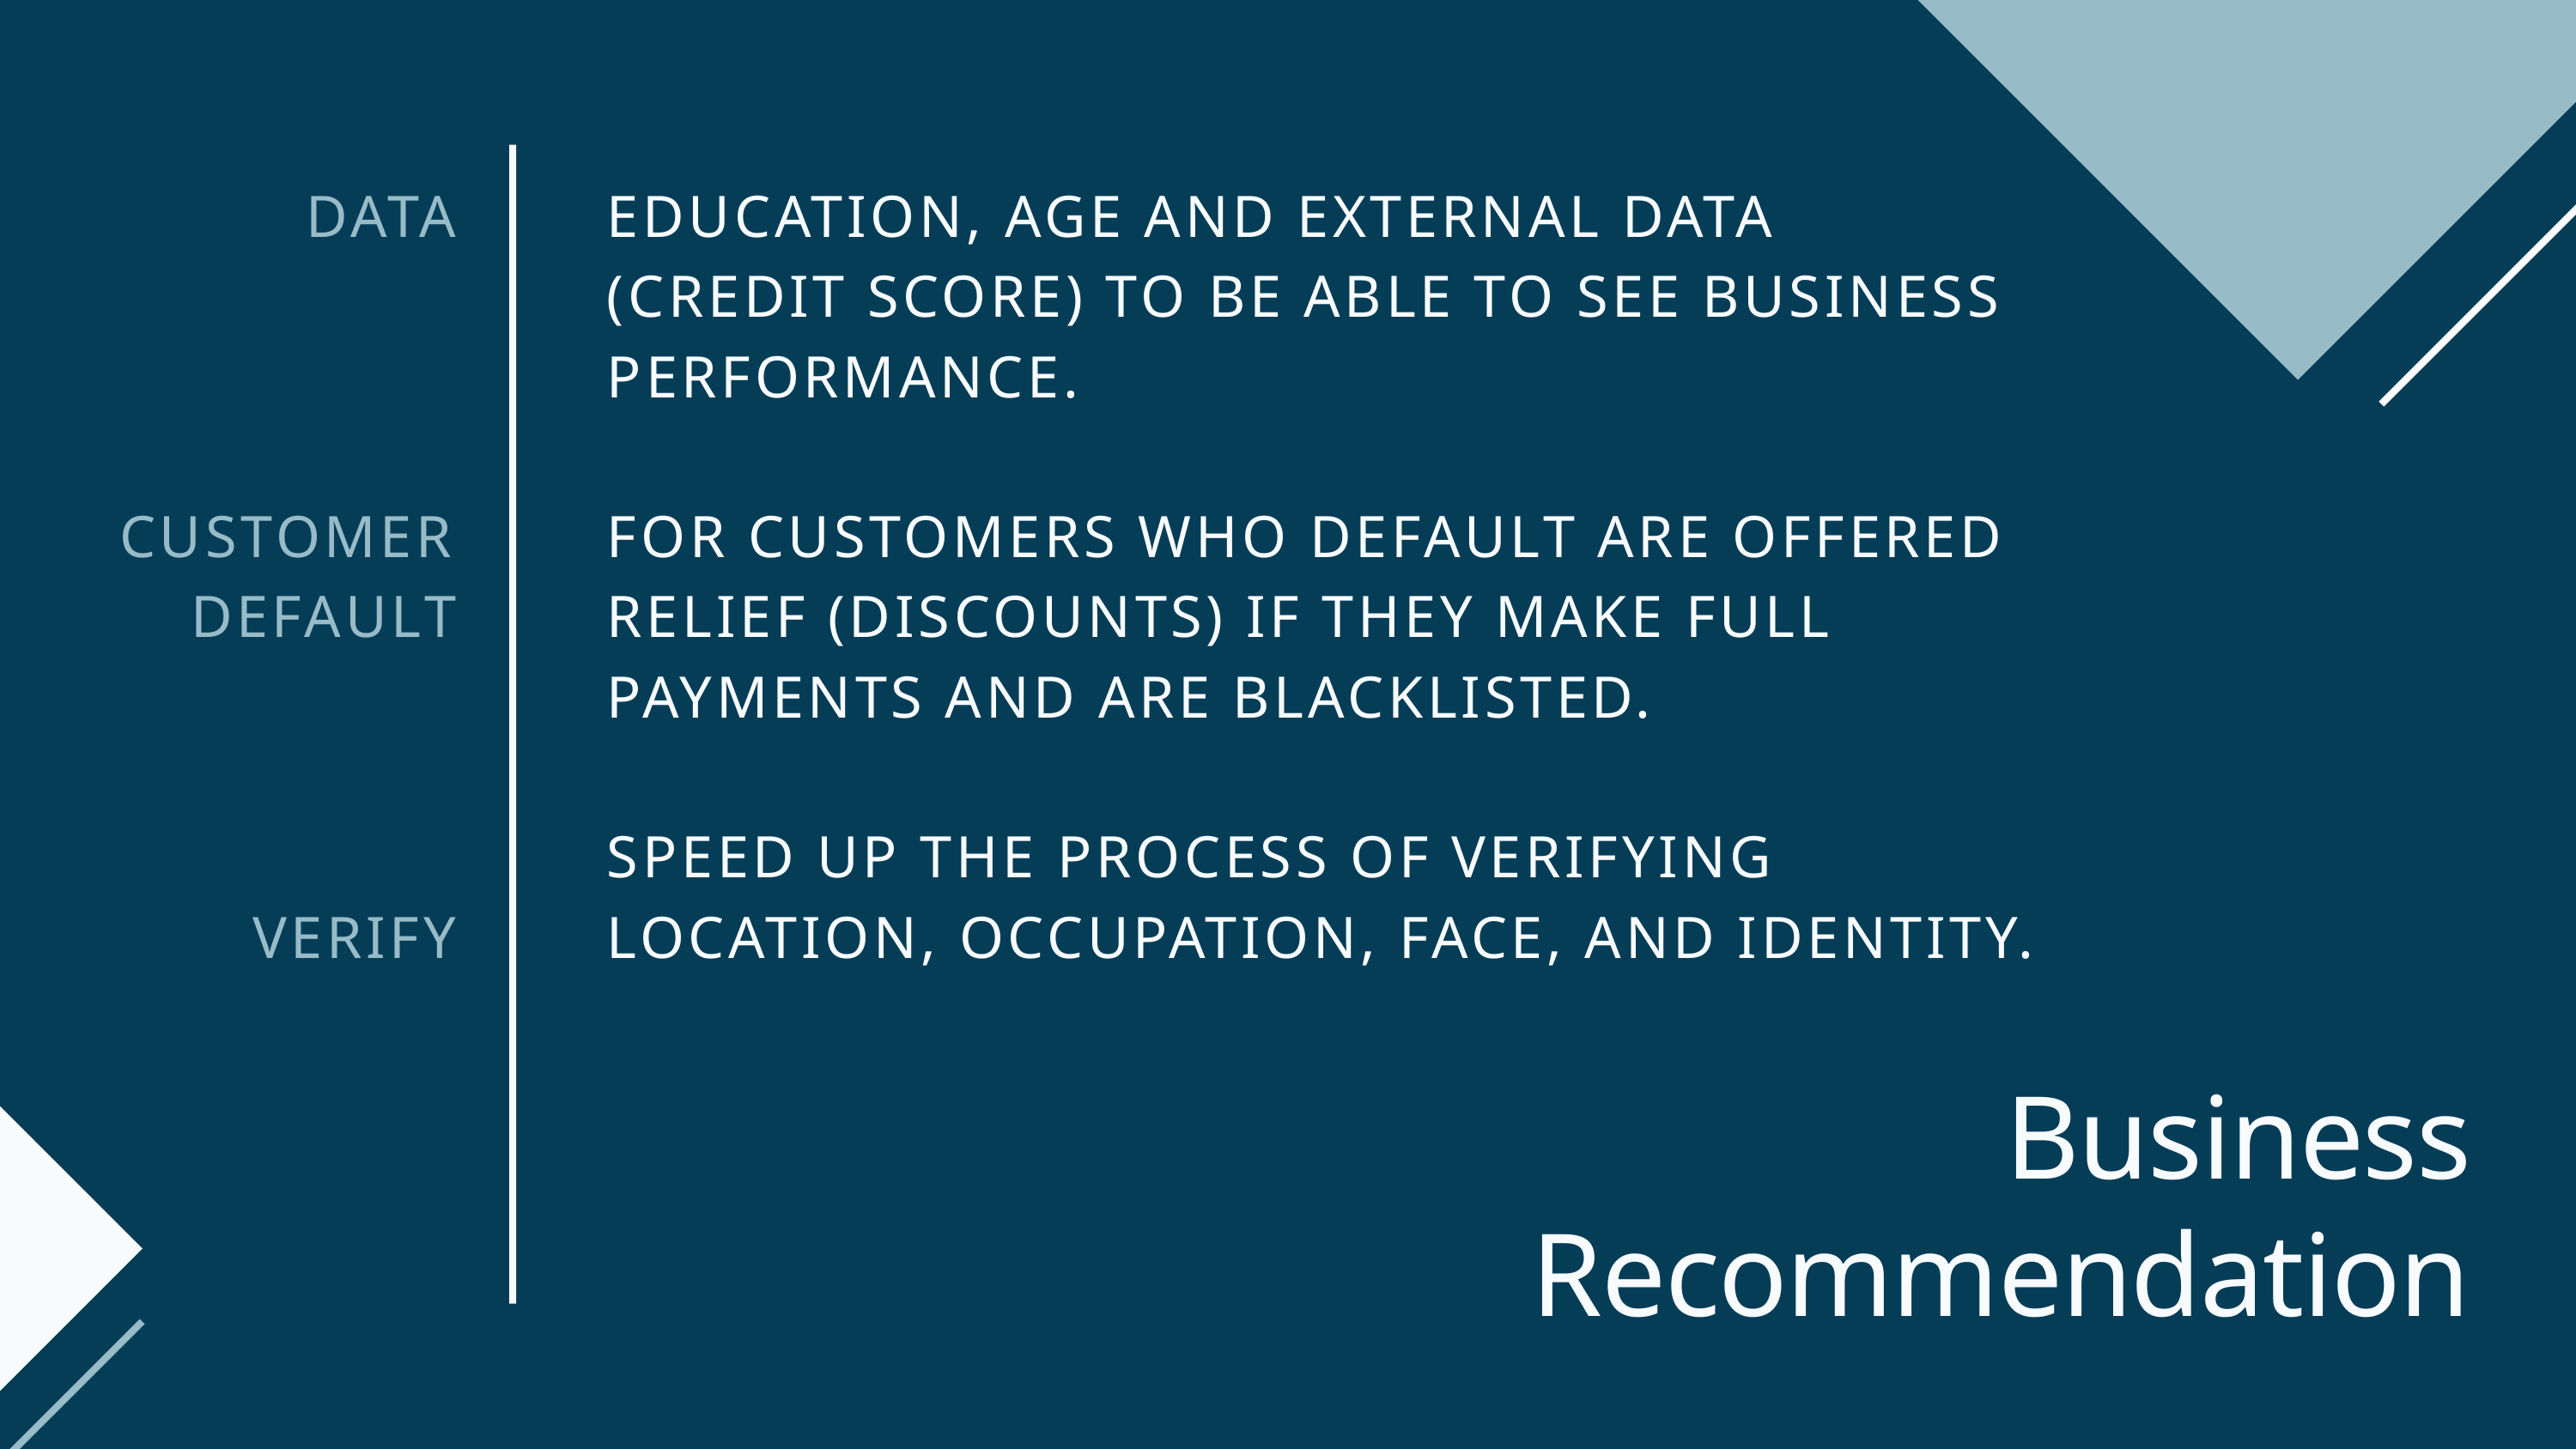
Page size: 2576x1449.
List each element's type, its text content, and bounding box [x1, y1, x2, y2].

text_box [509, 144, 517, 172]
text_box Business Recommendation [1419, 1064, 2470, 1339]
text_box [509, 1124, 517, 1304]
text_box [0, 174, 2038, 1114]
text_box [0, 1124, 143, 1391]
text_box [1917, 0, 2576, 380]
text_box [2379, 204, 2576, 407]
text_box [9, 1319, 145, 1449]
